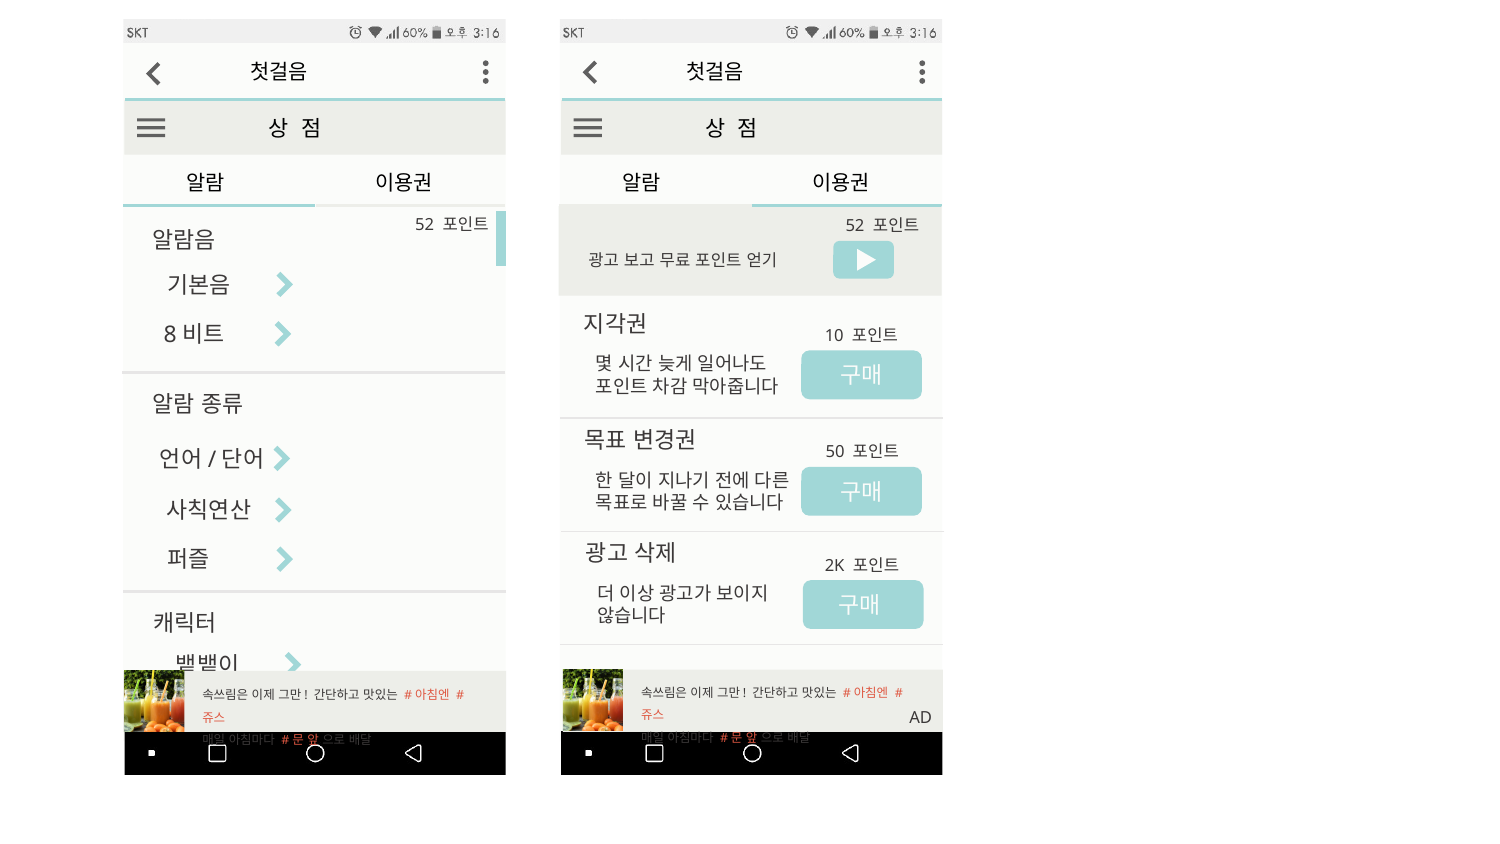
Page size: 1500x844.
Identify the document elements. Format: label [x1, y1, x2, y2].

text_box [122, 19, 509, 775]
text_box [558, 19, 948, 775]
